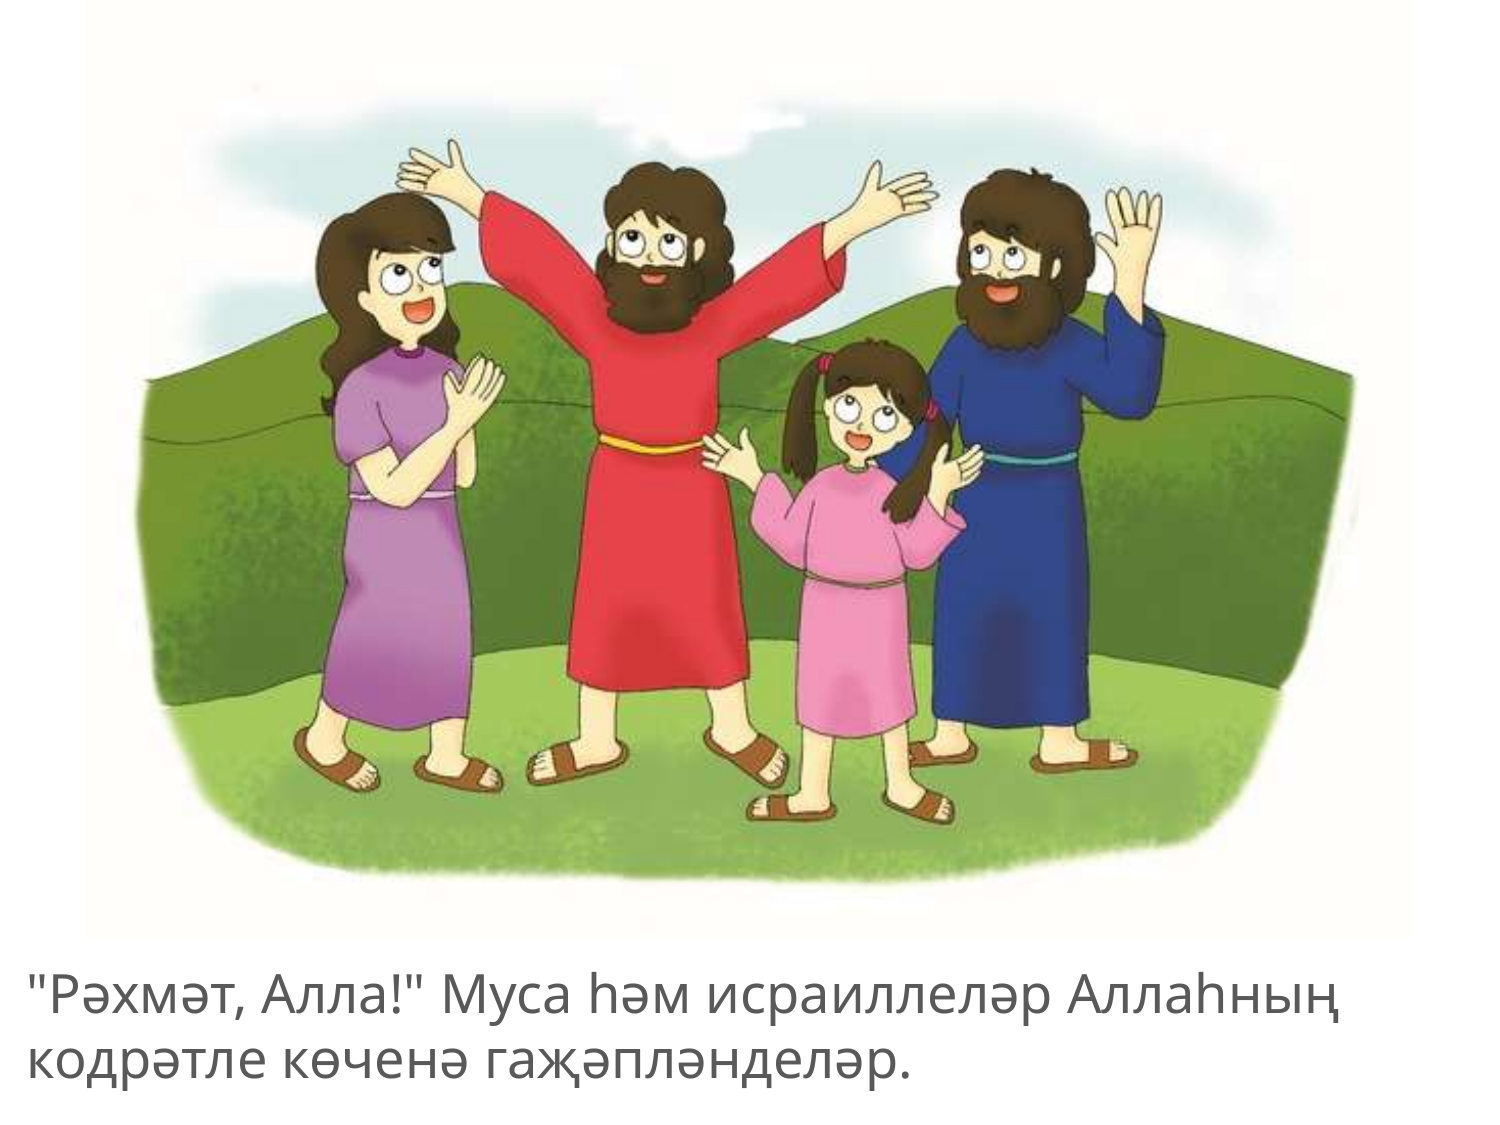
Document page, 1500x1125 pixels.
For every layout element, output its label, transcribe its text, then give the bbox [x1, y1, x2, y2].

text_box "Рәхмәт, Алла!" Муса һәм исраиллеләр Аллаһның кодрәтле көченә гаҗәпләнделәр. [11, 952, 1498, 1097]
picture [85, 0, 1412, 938]
